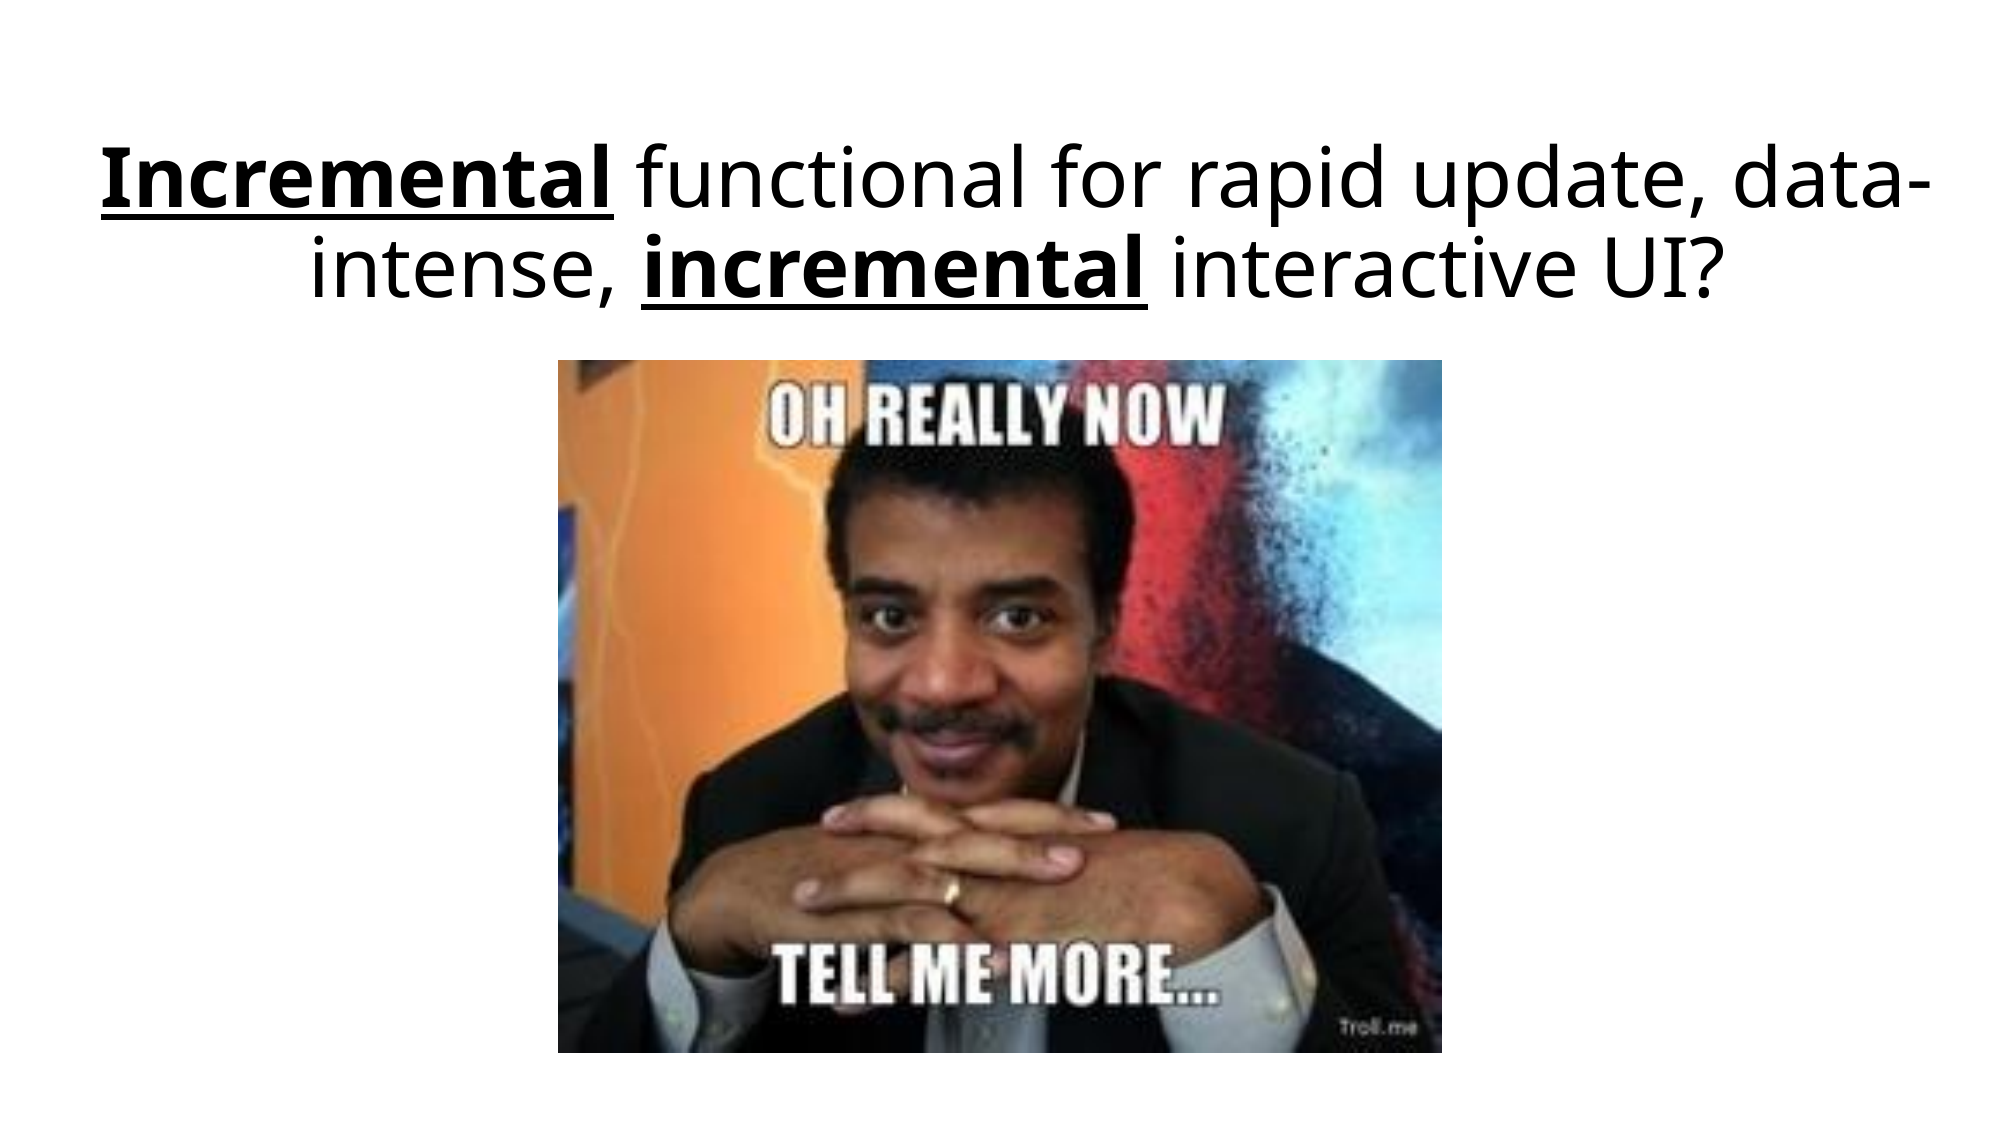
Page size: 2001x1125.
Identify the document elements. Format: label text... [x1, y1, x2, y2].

picture [558, 360, 1442, 1053]
title Incremental functional for rapid update, data-intense, incremental interactive UI? [24, 0, 2000, 323]
